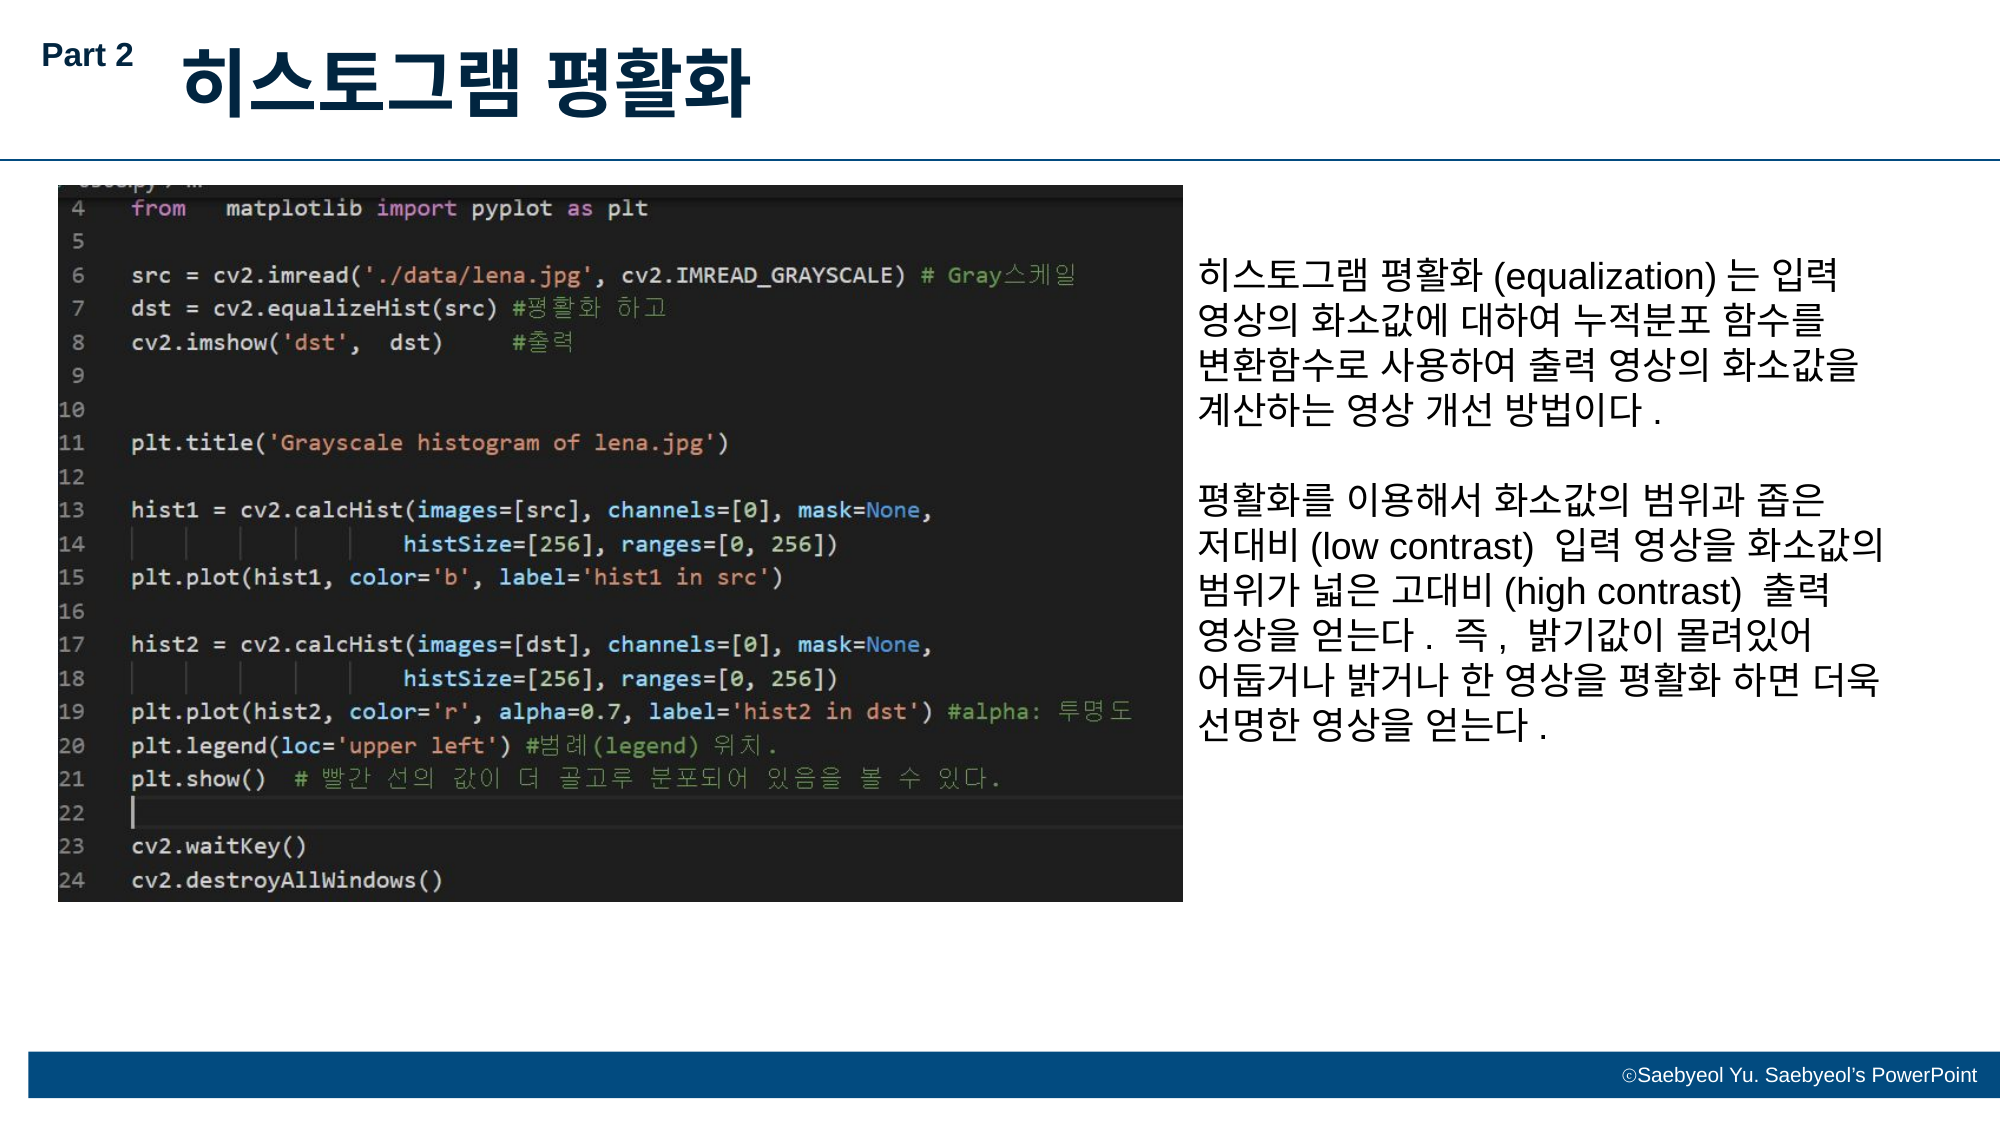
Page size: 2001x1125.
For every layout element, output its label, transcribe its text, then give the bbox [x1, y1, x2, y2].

text_box 히스토그램 평활화 [165, 28, 1126, 134]
picture [58, 185, 1183, 902]
text_box 히스토그램 평활화(equalization)는 입력 영상의 화소값에 대하여 누적분포 함수를 변환함수로 사용하여 출력 영상의 화소값을 계산하는 영상 개선 방법이다. 평활화를 이용해서 화소값의 범위과 좁은 저대비(low contrast) 입력 영상을 화소값의 범위가 넓은 고대비(high contrast) 출력 영상을 얻는다. 즉, 밝기값이 몰려있어 어둡거나 밝거나 한 영상을 평활화 하면 더욱 선명한 영상을 얻는다. [1183, 244, 1926, 754]
text_box Part 2 [26, 26, 165, 81]
